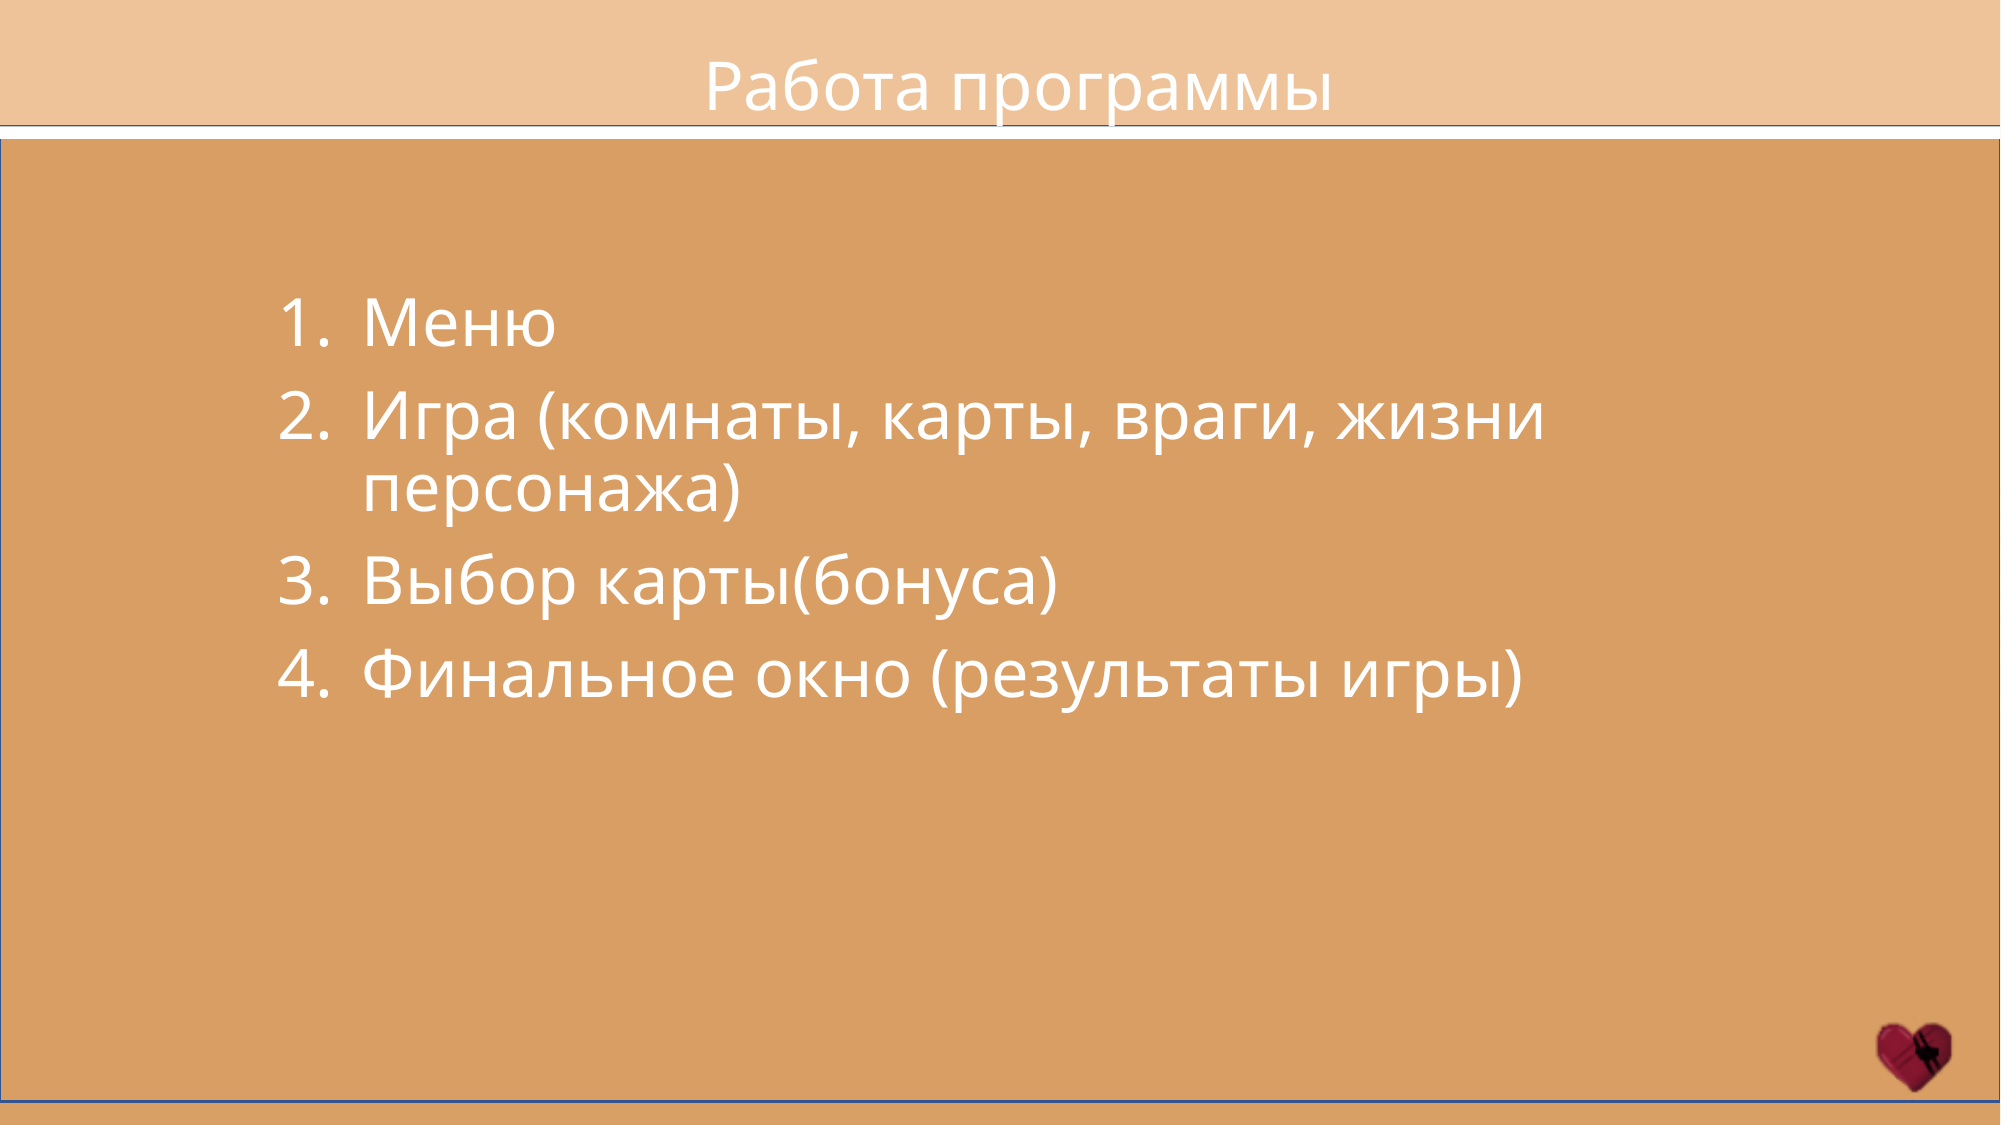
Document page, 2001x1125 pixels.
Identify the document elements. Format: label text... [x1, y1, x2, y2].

text_box [0, 140, 2000, 1103]
picture [0, 0, 2001, 1125]
picture [1872, 1017, 1956, 1101]
title Работа программы [254, 44, 1785, 125]
subtitle Меню Игра (комнаты, карты, враги, жизни персонажа) Выбор карты(бонуса) Финальное окно (результаты игры) [262, 281, 1677, 857]
text_box [0, 125, 2000, 140]
